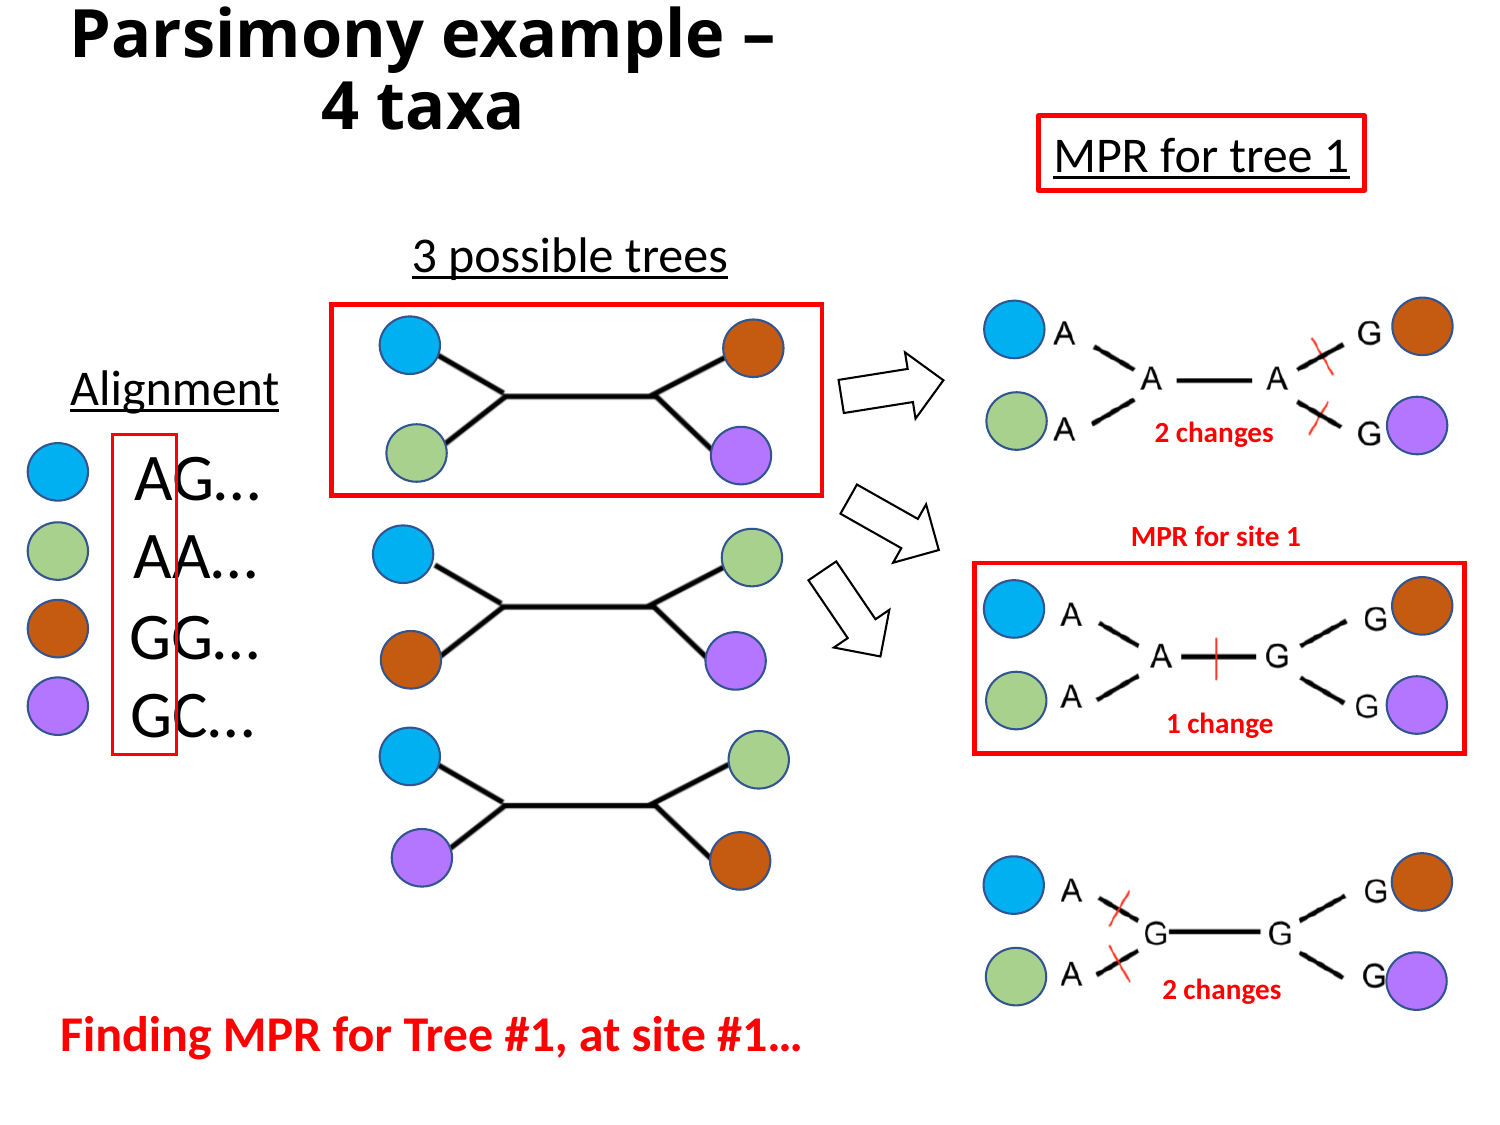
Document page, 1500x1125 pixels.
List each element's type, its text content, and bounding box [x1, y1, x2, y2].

text_box [331, 304, 823, 496]
text_box [984, 946, 1044, 1007]
text_box 3 possible trees [396, 215, 744, 291]
text_box GC… [116, 663, 270, 758]
text_box [1401, 675, 1449, 735]
text_box [1393, 951, 1448, 1011]
text_box [985, 391, 1035, 451]
text_box MPR for tree 1 [1038, 115, 1365, 191]
text_box Parsimony example – 4 taxa [30, 28, 816, 117]
picture [1042, 581, 1401, 734]
picture [1035, 293, 1393, 465]
text_box GG… [178, 585, 275, 681]
text_box [774, 536, 784, 579]
text_box [26, 676, 90, 736]
picture [375, 529, 774, 697]
text_box [386, 524, 420, 529]
text_box [26, 442, 90, 502]
picture [374, 728, 779, 900]
text_box [371, 541, 375, 568]
text_box AG… [119, 425, 276, 521]
text_box [973, 562, 1466, 754]
text_box [839, 483, 941, 565]
text_box [112, 434, 178, 756]
text_box [807, 560, 891, 658]
text_box [26, 521, 90, 581]
text_box [1401, 576, 1454, 636]
text_box [1393, 395, 1449, 456]
text_box MPR for site 1 [1116, 509, 1316, 560]
text_box [982, 855, 1044, 915]
text_box [985, 670, 1042, 731]
text_box AA… [178, 504, 272, 585]
text_box [982, 579, 1042, 639]
text_box [26, 598, 90, 659]
picture [375, 529, 387, 542]
text_box [837, 350, 945, 422]
text_box [779, 737, 790, 783]
text_box Alignment [55, 348, 295, 423]
picture [1044, 863, 1393, 1007]
text_box 2 changes [1147, 1007, 1297, 1013]
text_box [1393, 296, 1454, 357]
text_box [1393, 852, 1454, 912]
text_box Finding MPR for Tree #1, at site #1… [45, 993, 885, 1069]
picture [368, 315, 788, 497]
text_box [983, 299, 1035, 360]
